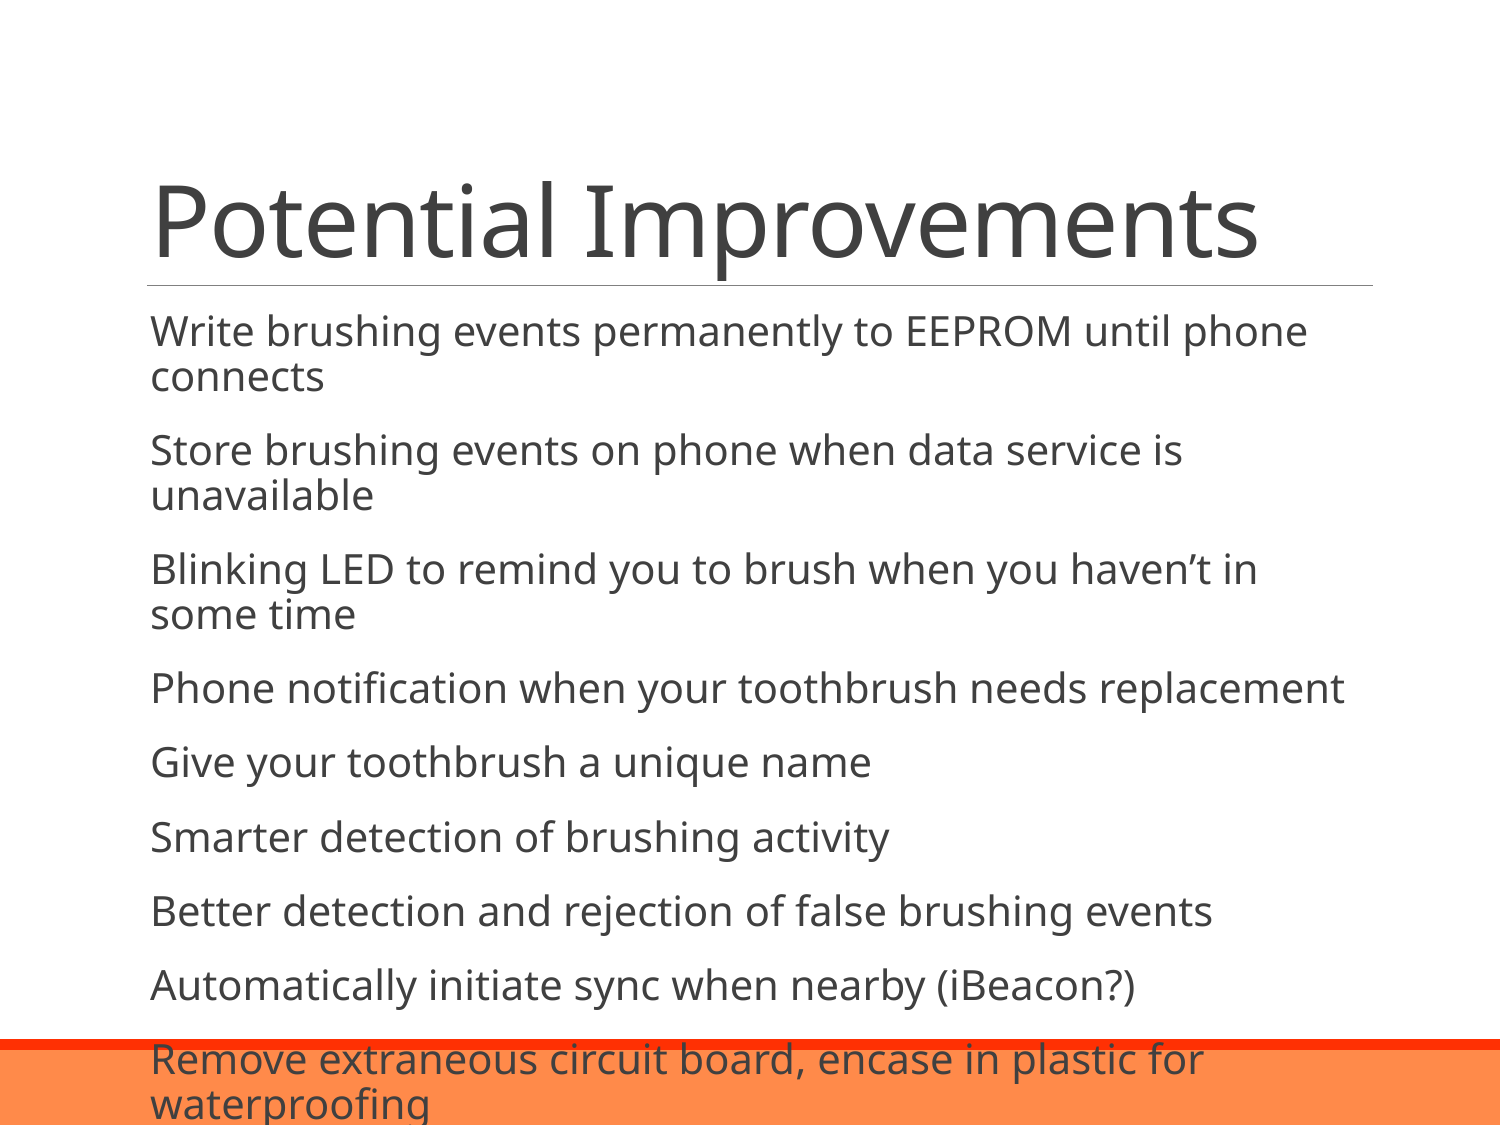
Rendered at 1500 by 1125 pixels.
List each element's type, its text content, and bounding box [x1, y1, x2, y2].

title Potential Improvements [135, 47, 1373, 285]
list Write brushing events permanently to EEPROM until phone connects Store brushing events on phone when data service is unavailable Blinking LED to remind you to brush when you haven’t in some time Phone notification when your toothbrush needs replacement Give your toothbrush a unique name Smarter detection of brushing activity Better detection and rejection of false brushing events Automatically initiate sync when nearby (iBeacon?) Remove extraneous circuit board, encase in plastic for waterproofing [135, 302, 1373, 963]
